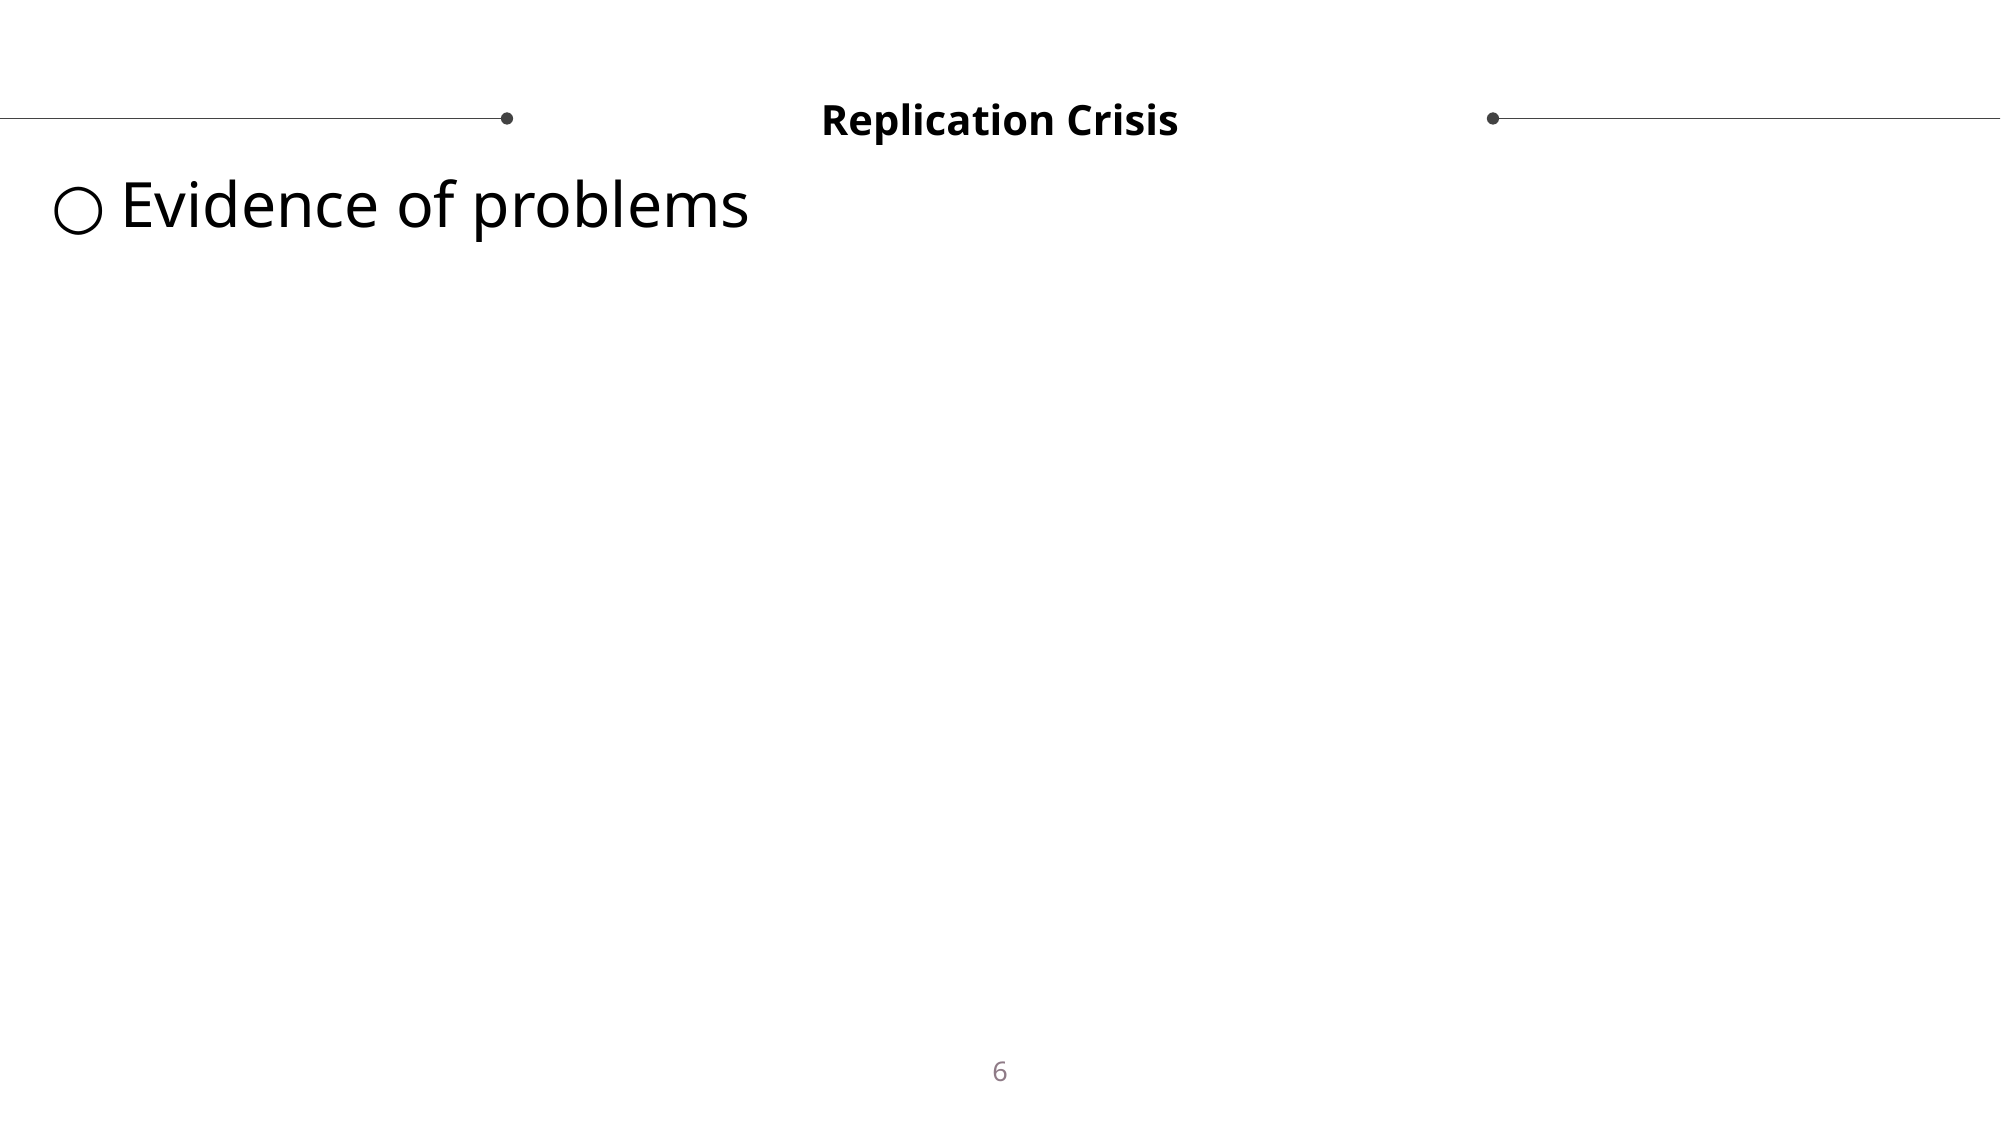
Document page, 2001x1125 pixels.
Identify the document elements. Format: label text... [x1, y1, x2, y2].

slide_number 6 [954, 1038, 1045, 1125]
title Replication Crisis [680, 24, 1320, 213]
text_box Evidence of problems [30, 139, 1073, 267]
